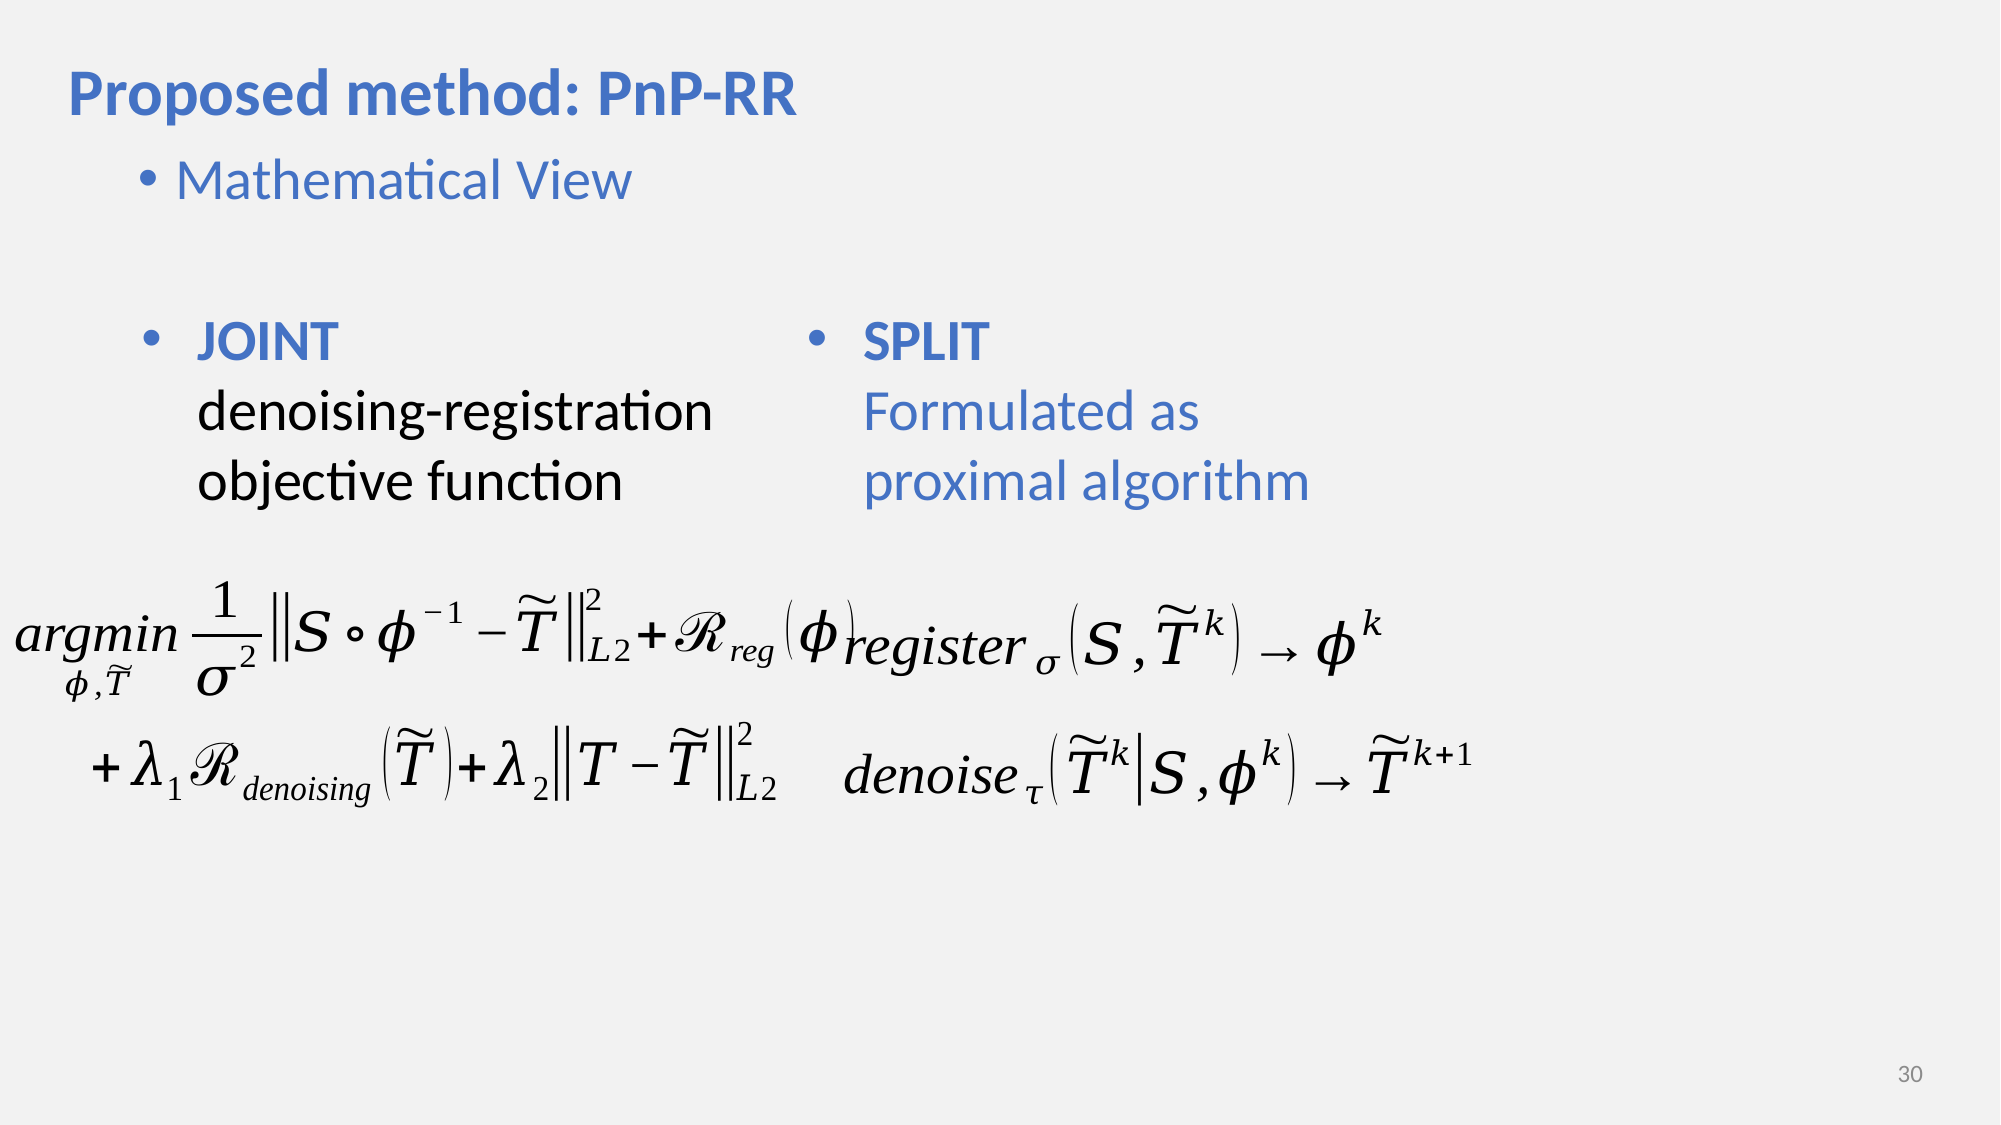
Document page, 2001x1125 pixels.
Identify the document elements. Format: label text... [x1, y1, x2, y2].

text_box SPLIT Formulated as proximal algorithm [792, 295, 1326, 520]
text_box JOINT denoising-registration objective function [126, 295, 743, 520]
list Mathematical View [123, 141, 1939, 228]
slide_number 30 [1488, 1042, 1939, 1103]
title Proposed method: PnP-RR [53, 46, 1603, 142]
